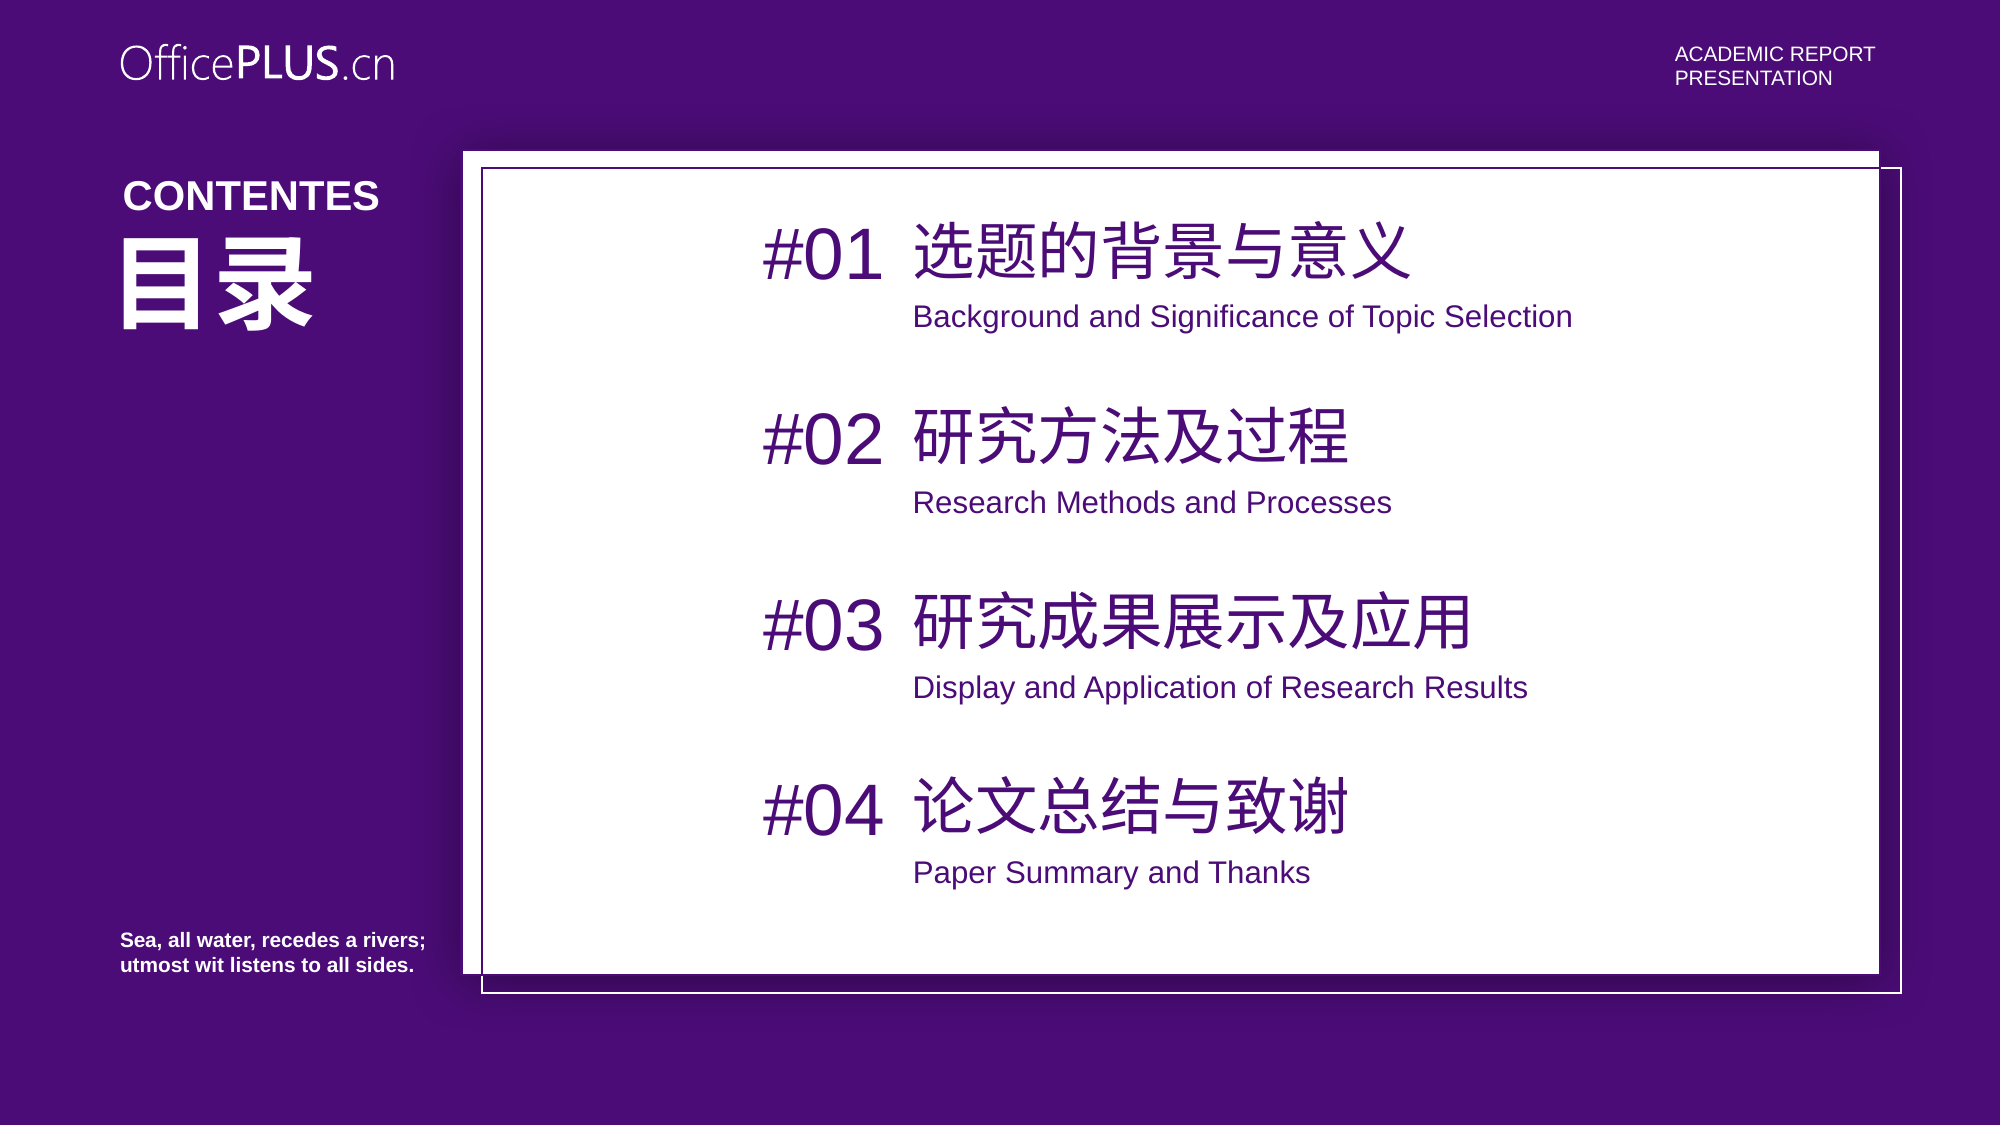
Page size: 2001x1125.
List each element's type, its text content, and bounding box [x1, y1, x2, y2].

text_box [481, 167, 1881, 976]
text_box Paper Summary and Thanks [912, 852, 1316, 891]
text_box #01 [763, 206, 887, 296]
text_box Research Methods and Processes [912, 481, 1398, 520]
text_box #03 [763, 577, 887, 666]
text_box Sea, all water, recedes a rivers; utmost wit listens to all sides. [120, 926, 430, 978]
text_box 研究方法及过程 [912, 396, 1355, 473]
text_box CONTENTES [122, 168, 383, 219]
text_box #02 [763, 392, 887, 481]
text_box 论文总结与致谢 [912, 767, 1355, 844]
text_box [481, 167, 1902, 994]
text_box Academic report presentation [1674, 40, 1880, 91]
text_box #04 [763, 762, 887, 851]
text_box [460, 149, 1881, 976]
text_box 研究成果展示及应用 [912, 582, 1481, 658]
text_box 选题的背景与意义 [912, 211, 1418, 288]
text_box Background and Significance of Topic Selection [912, 296, 1579, 335]
text_box 目录 [109, 217, 321, 344]
text_box Display and Application of Research Results [912, 667, 1542, 705]
